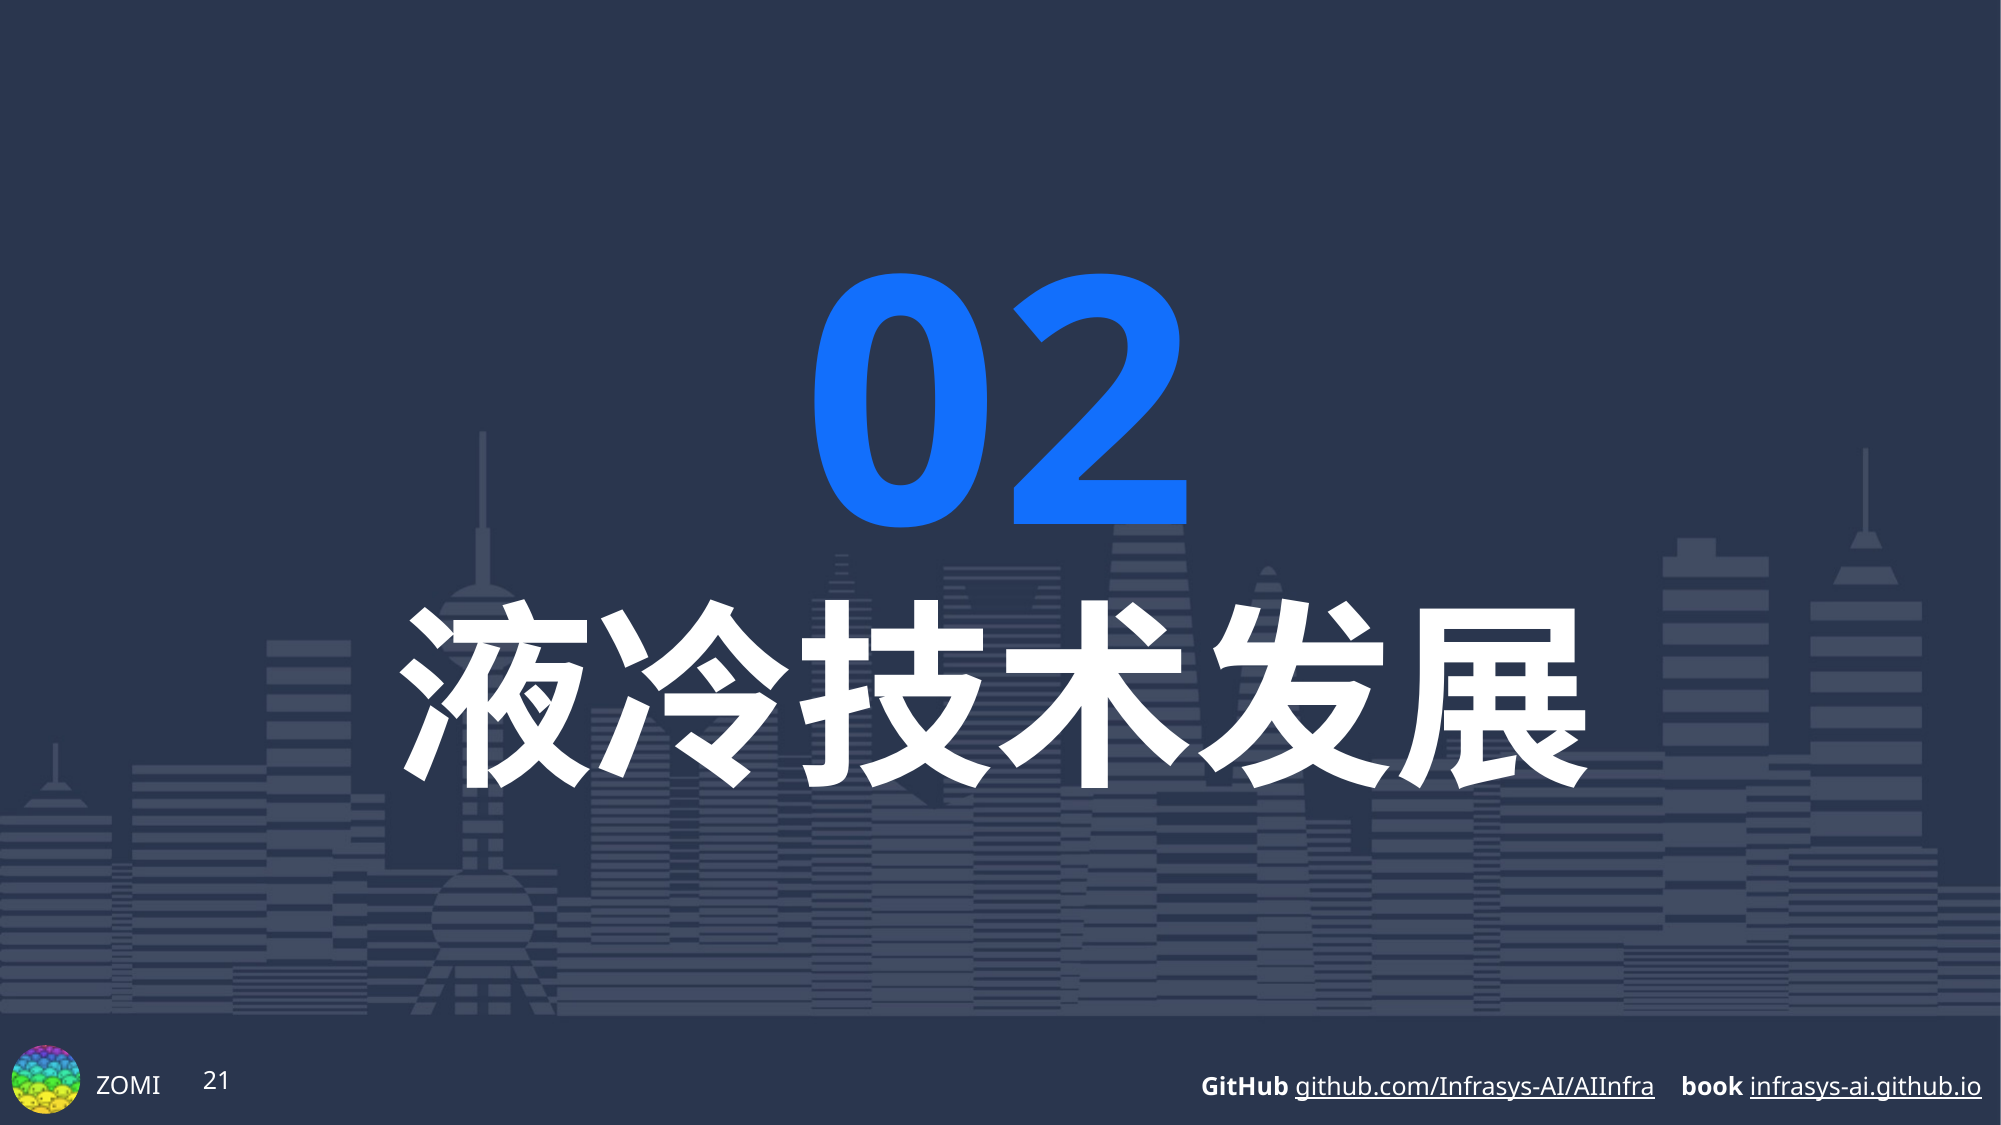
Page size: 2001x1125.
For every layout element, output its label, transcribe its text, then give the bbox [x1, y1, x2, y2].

text_box 02 [787, 171, 1213, 394]
list 液冷技术发展 [79, 394, 1910, 986]
picture [0, 0, 2001, 1125]
